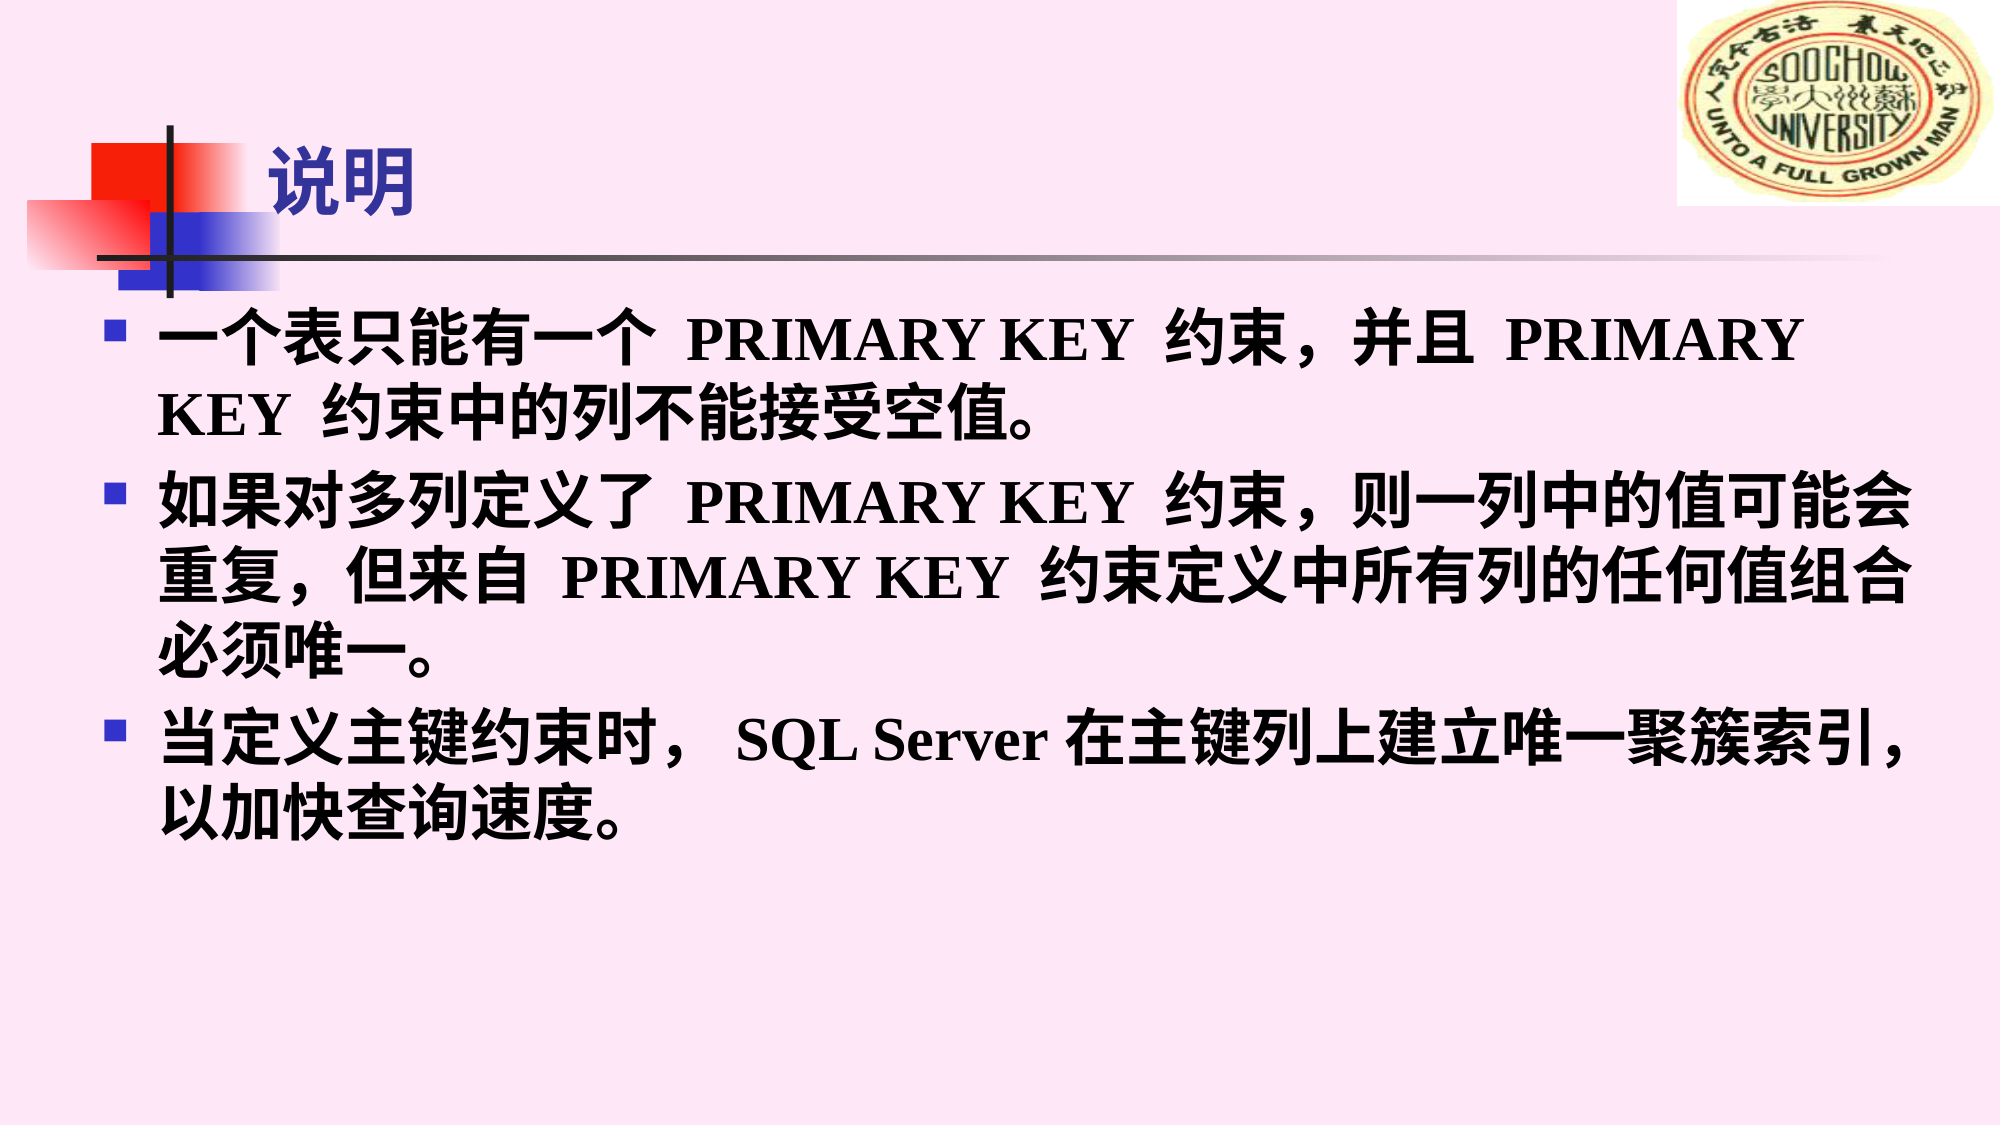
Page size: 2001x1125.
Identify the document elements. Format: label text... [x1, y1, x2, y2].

list 一个表只能有一个 PRIMARY KEY 约束，并且 PRIMARY KEY 约束中的列不能接受空值。 如果对多列定义了 PRIMARY KEY 约束，则一列中的值可能会重复，但来自 PRIMARY KEY 约束定义中所有列的任何值组合必须唯一。 当定义主键约束时，SQL Server在主键列上建立唯一聚簇索引，以加快查询速度。 [86, 290, 1961, 1013]
title 说明 [251, 101, 1957, 232]
picture [1677, 0, 2000, 206]
